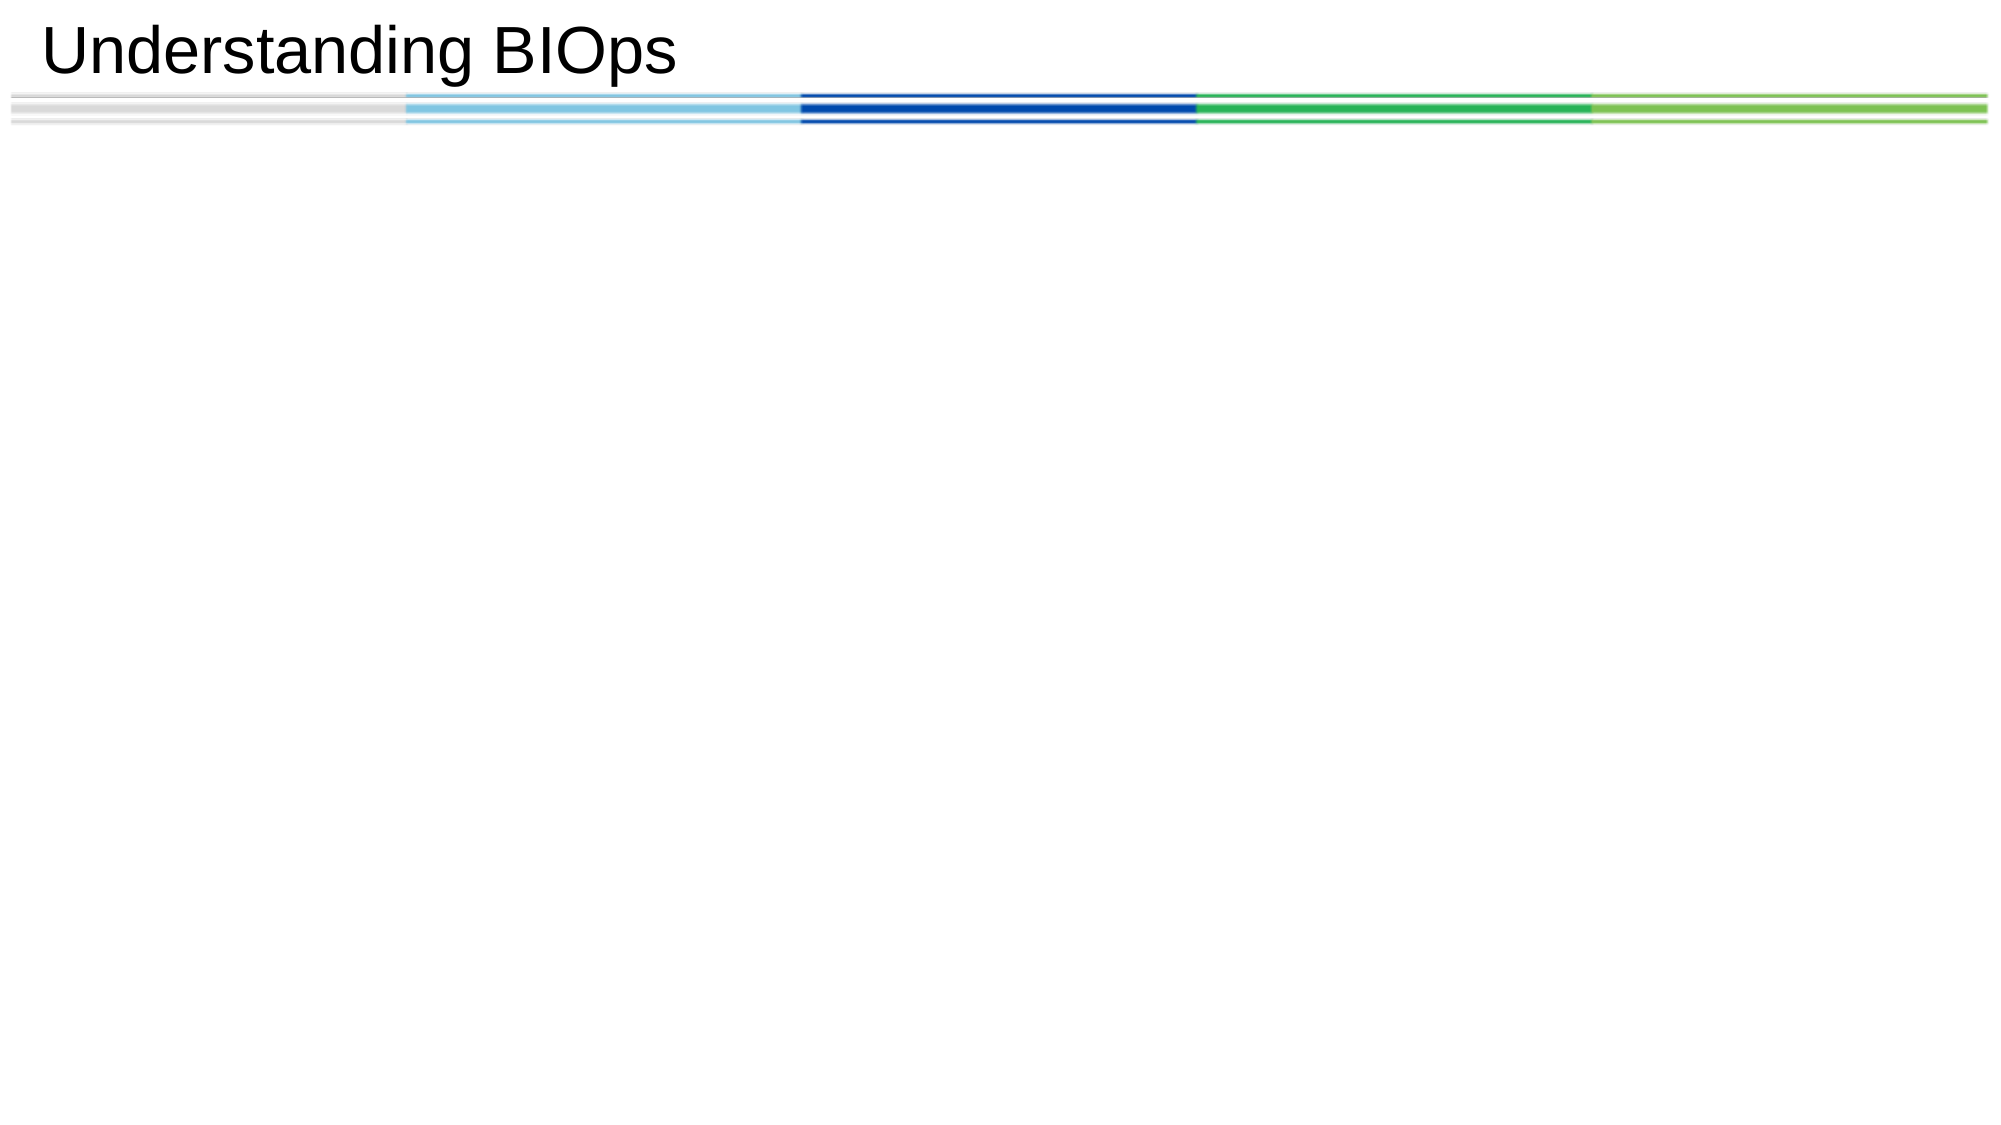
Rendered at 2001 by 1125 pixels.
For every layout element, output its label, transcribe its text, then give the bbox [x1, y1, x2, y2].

picture [10, 69, 1990, 146]
title Understanding BIOps [26, 9, 1838, 85]
